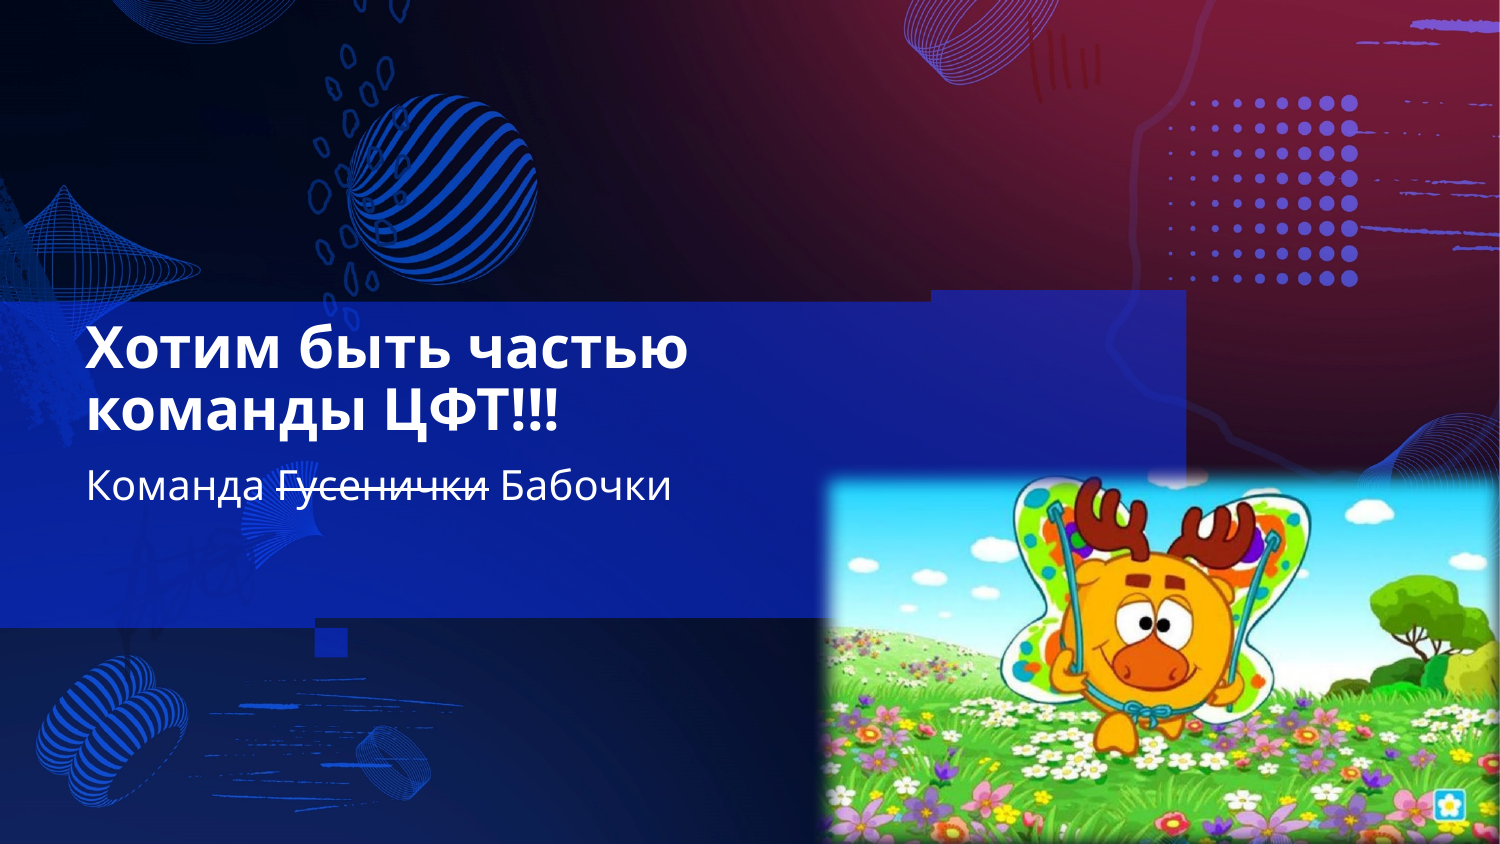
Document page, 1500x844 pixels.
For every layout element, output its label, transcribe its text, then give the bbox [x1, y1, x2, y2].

picture [0, 0, 1500, 844]
text_box Хотим быть частью команды ЦФТ!!! [70, 309, 1211, 450]
text_box Команда Гусенички Бабочки [70, 451, 825, 516]
